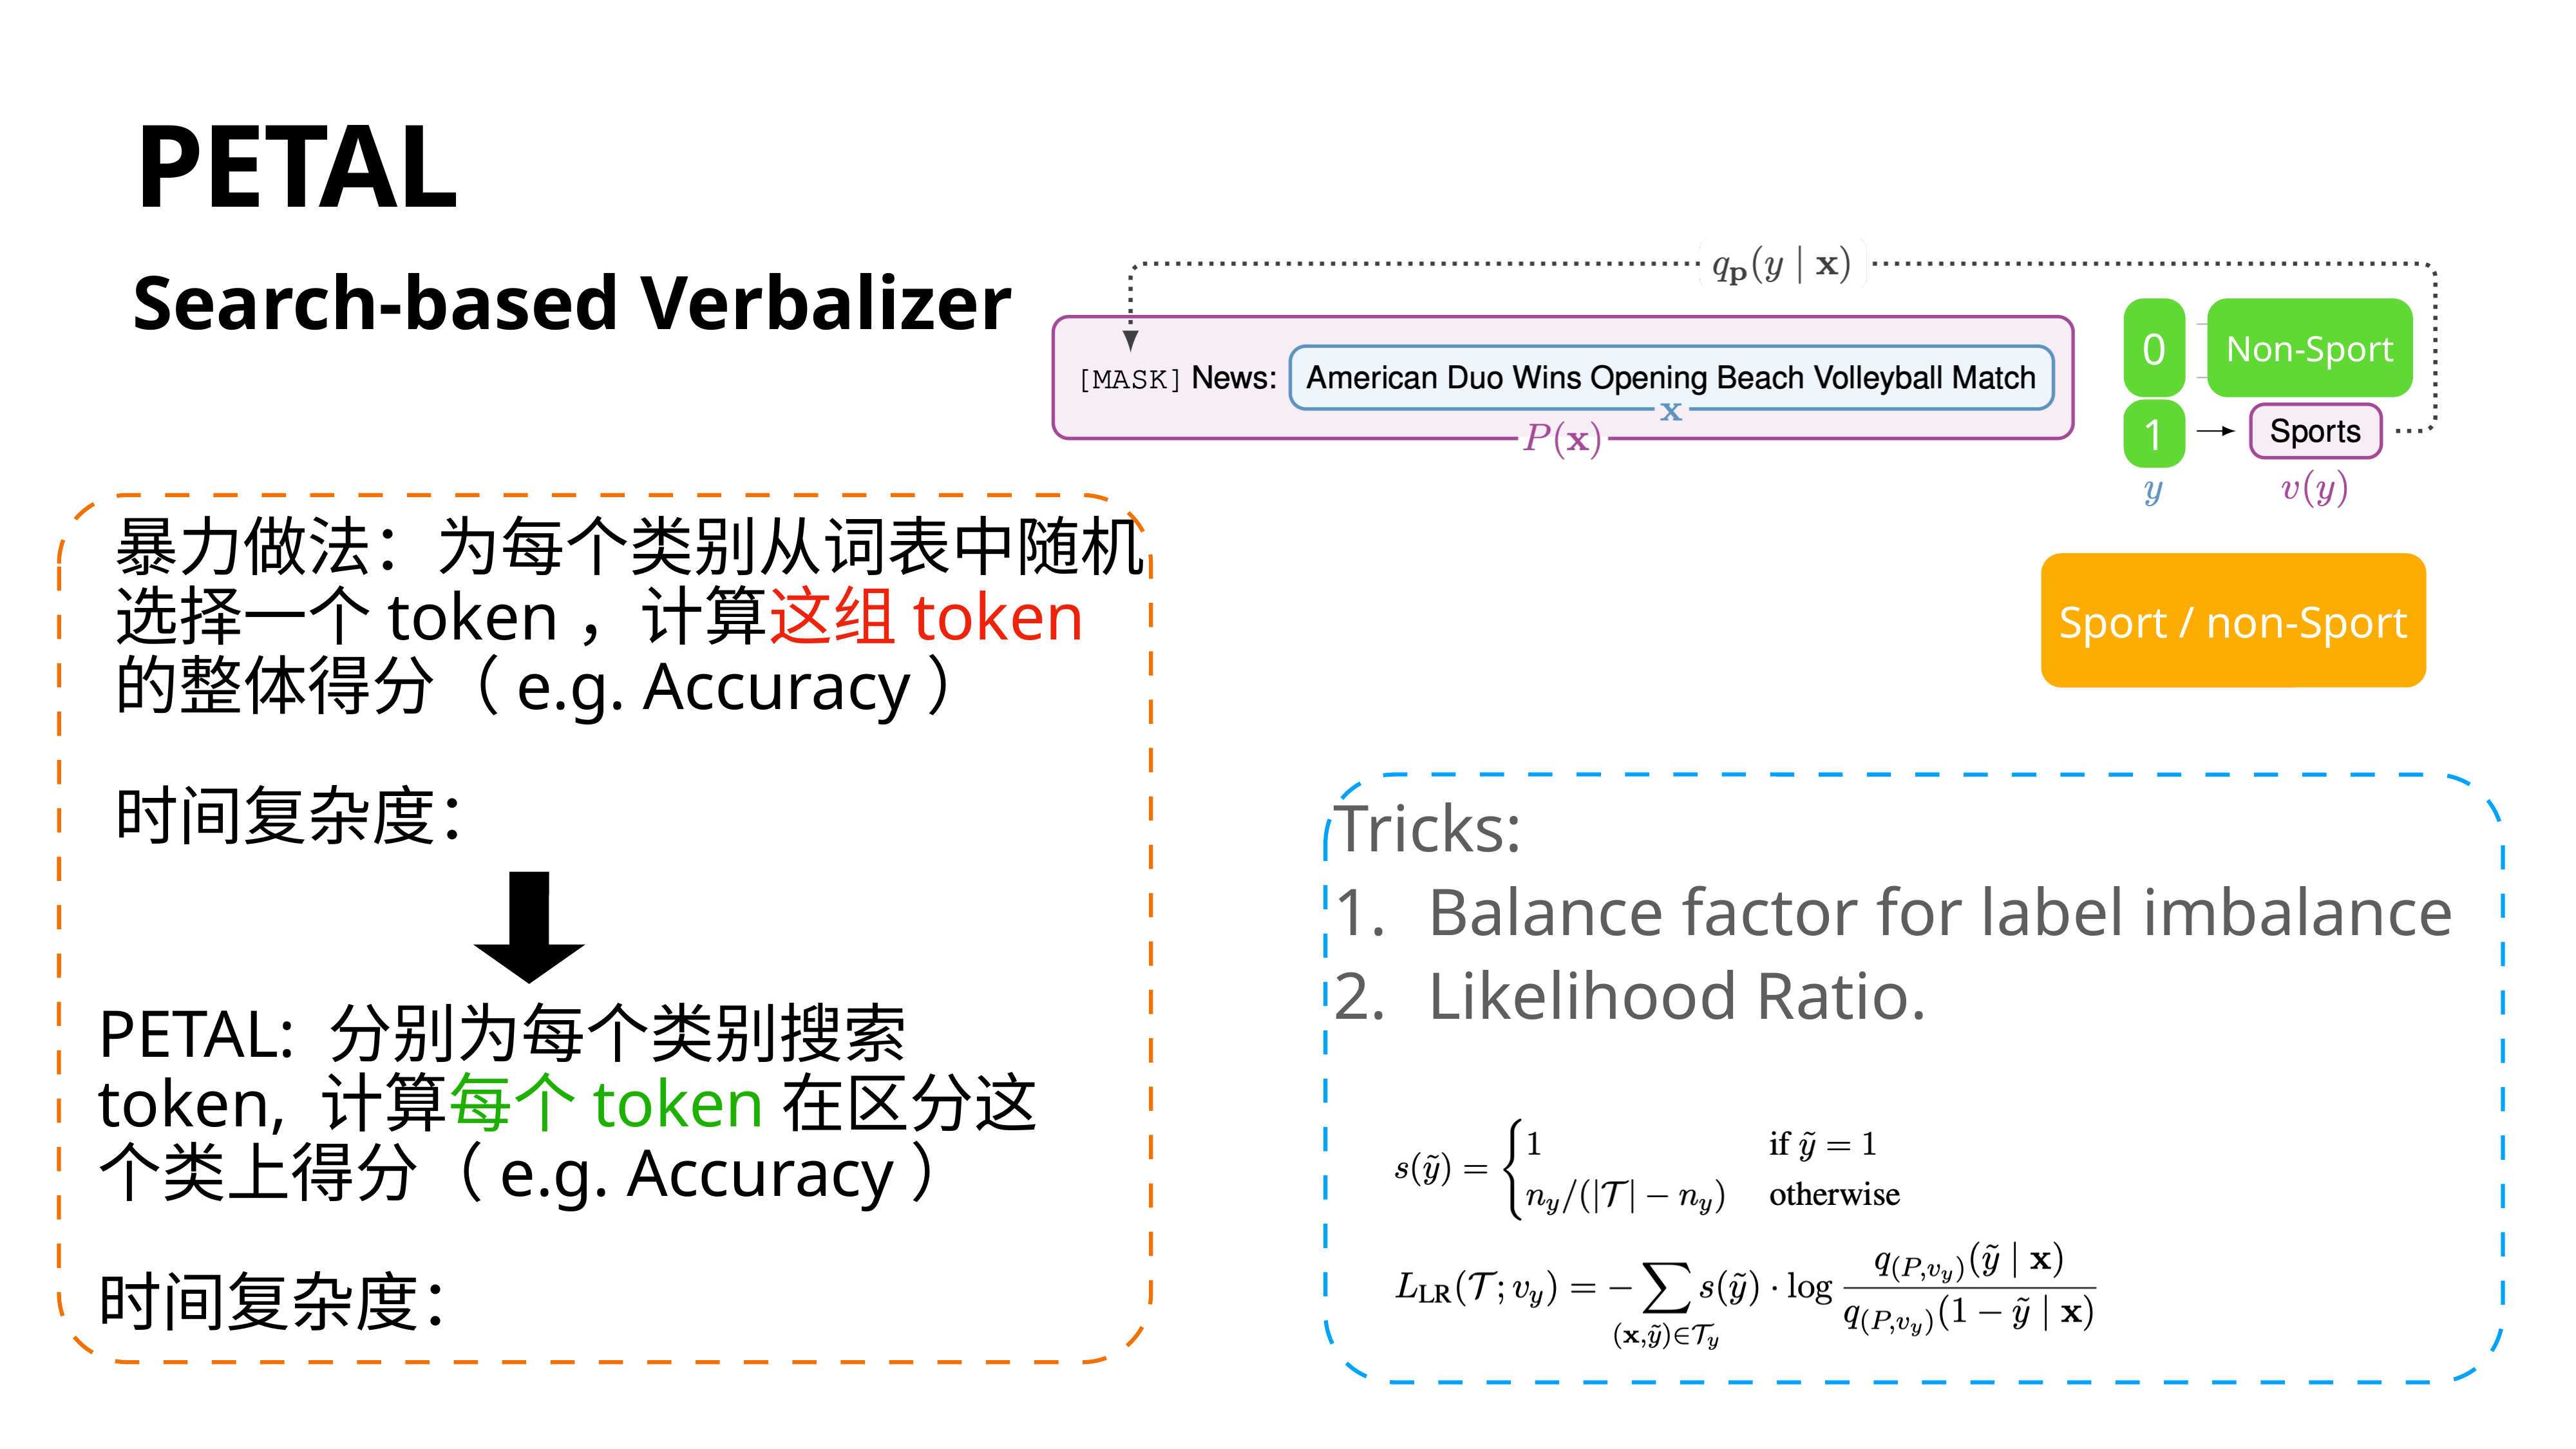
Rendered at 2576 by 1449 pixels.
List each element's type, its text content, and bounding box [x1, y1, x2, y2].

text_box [59, 495, 1158, 1363]
title PETAL [127, 113, 2449, 250]
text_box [989, 209, 2491, 528]
text_box Sport / non-Sport [2041, 553, 2427, 688]
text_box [1325, 774, 2503, 1383]
list Search-based Verbalizer [127, 250, 989, 350]
